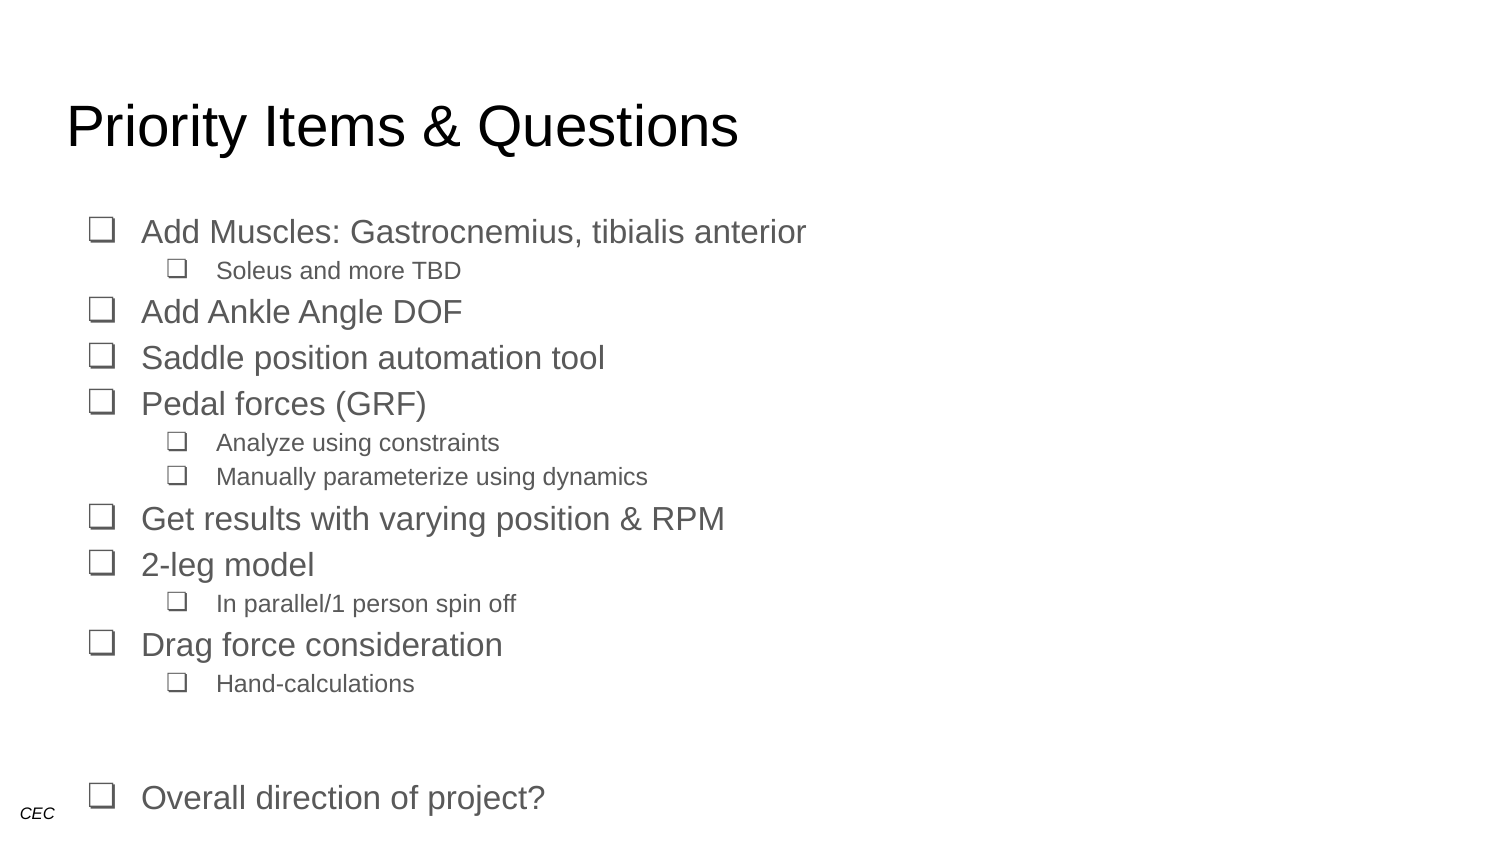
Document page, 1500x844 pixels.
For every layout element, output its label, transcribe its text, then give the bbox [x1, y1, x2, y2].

list Add Muscles: Gastrocnemius, tibialis anterior Soleus and more TBD Add Ankle Angle DOF Saddle position automation tool Pedal forces (GRF) Analyze using constraints Manually parameterize using dynamics Get results with varying position & RPM 2-leg model In parallel/1 person spin off Drag force consideration Hand-calculations Overall direction of project? [51, 189, 1235, 833]
title Priority Items & Questions [51, 72, 1449, 167]
text_box CEC [4, 793, 83, 834]
